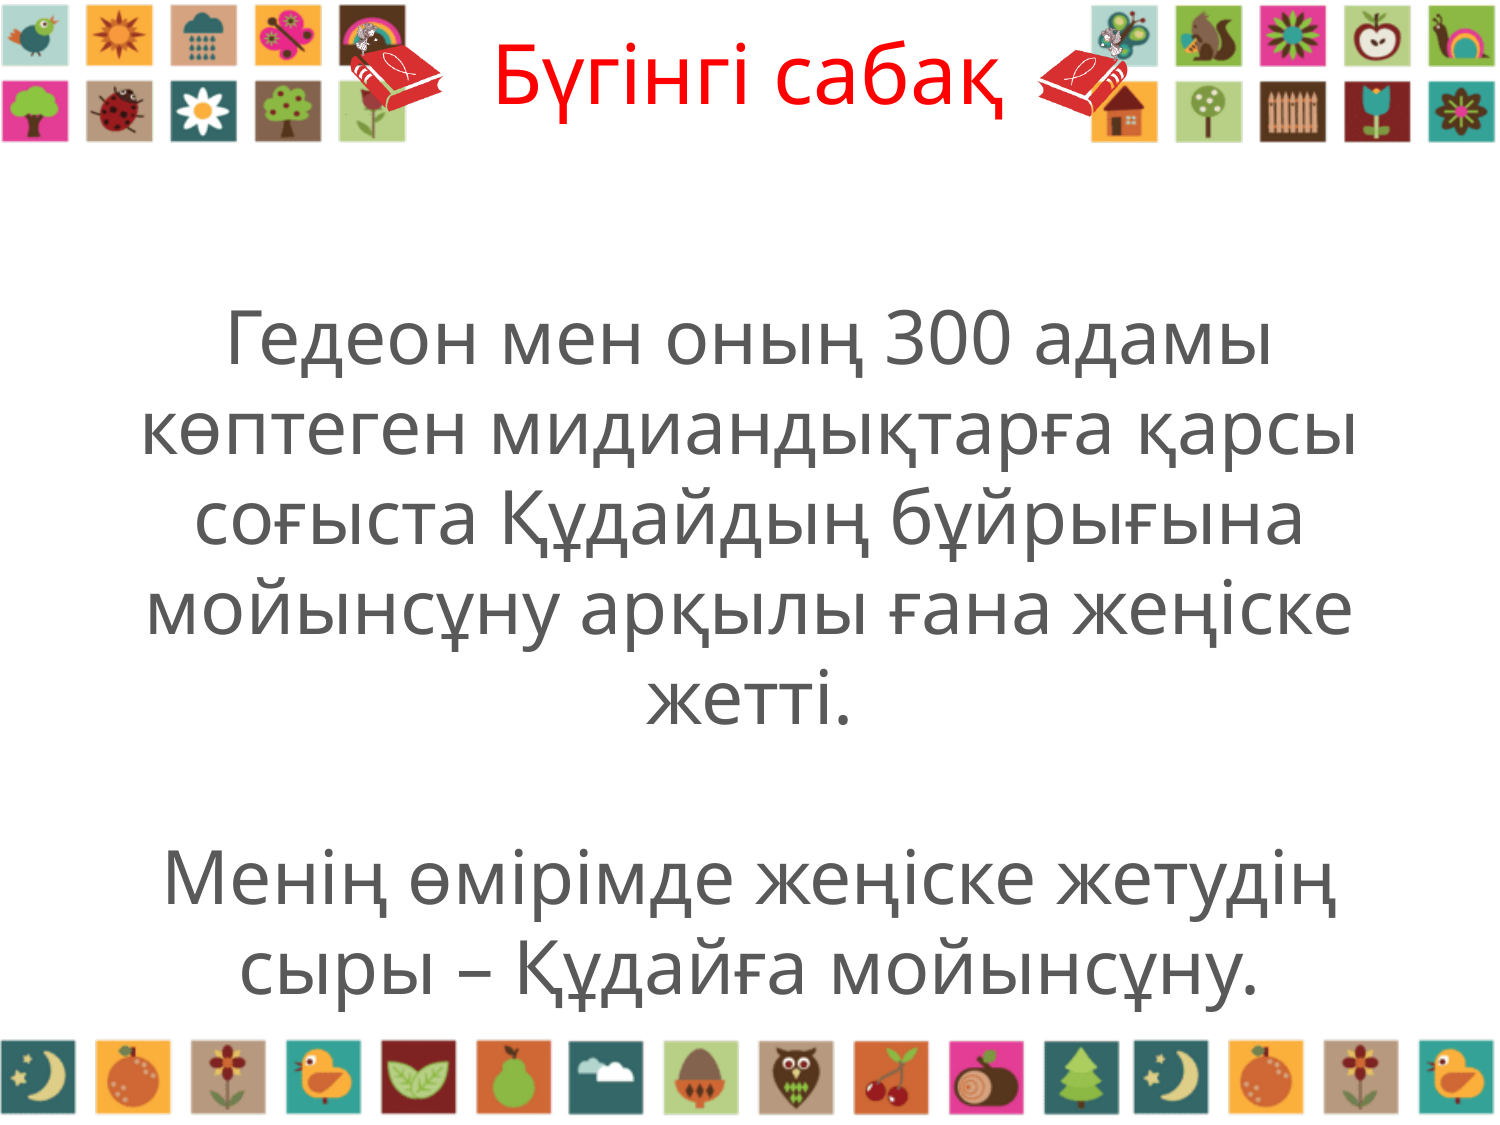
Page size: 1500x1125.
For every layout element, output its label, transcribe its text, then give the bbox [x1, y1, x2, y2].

picture [0, 3, 475, 150]
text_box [0, 1028, 1500, 1118]
picture [1005, 3, 1500, 150]
text_box Бүгінгі сабақ [425, 13, 1077, 129]
text_box Гедеон мен оның 300 адамы көптеген мидиандықтарға қарсы соғыста Құдайдың бұйрығына мойынсұну арқылы ғана жеңіске жетті. Менің өмірімде жеңіске жетудің сыры – Құдайға мойынсұну. [76, 282, 1424, 1017]
